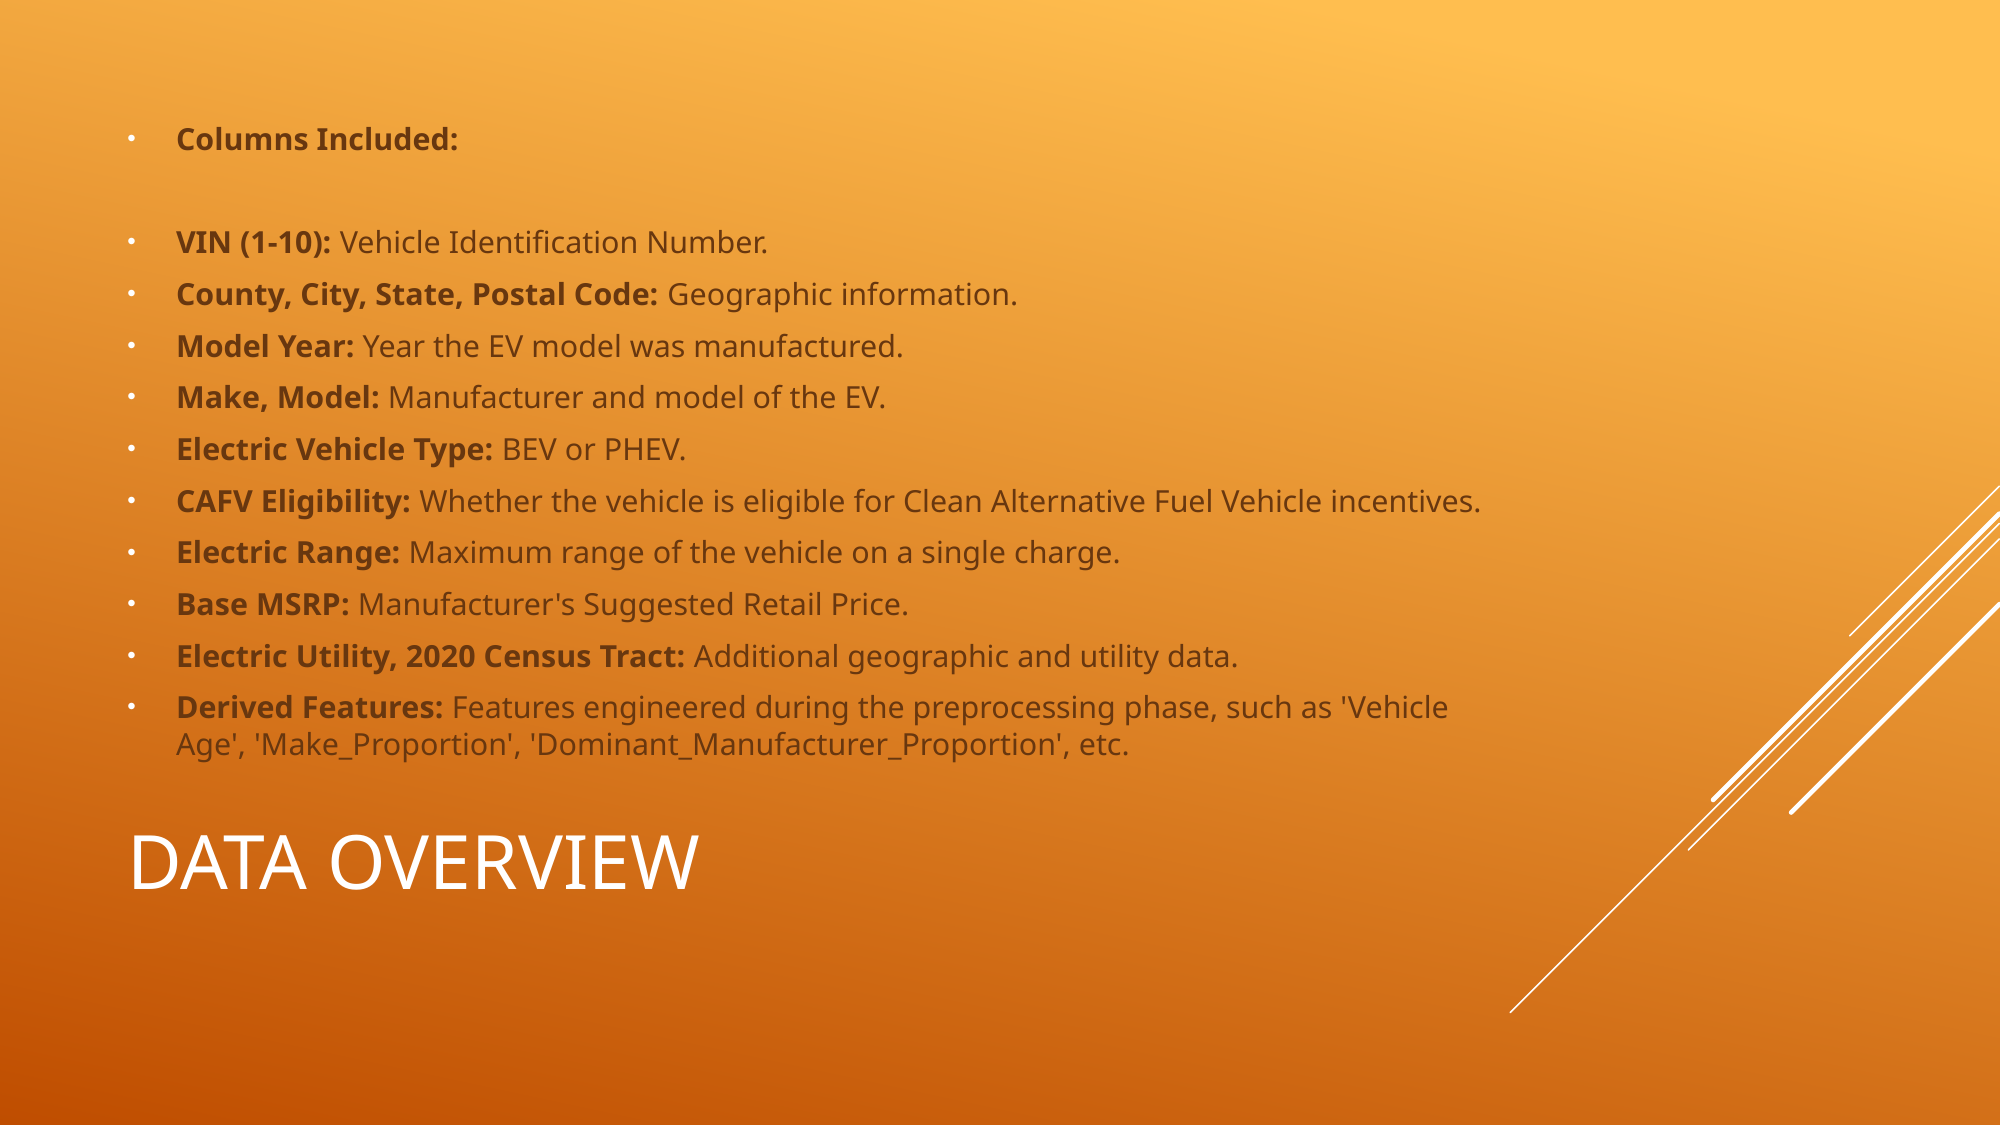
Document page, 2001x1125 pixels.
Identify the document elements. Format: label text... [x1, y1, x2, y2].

title Data Overview [112, 803, 1513, 984]
list Columns Included: VIN (1-10): Vehicle Identification Number. County, City, State, Postal Code: Geographic information. Model Year: Year the EV model was manufactured. Make, Model: Manufacturer and model of the EV. Electric Vehicle Type: BEV or PHEV. CAFV Eligibility: Whether the vehicle is eligible for Clean Alternative Fuel Vehicle incentives. Electric Range: Maximum range of the vehicle on a single charge. Base MSRP: Manufacturer's Suggested Retail Price. Electric Utility, 2020 Census Tract: Additional geographic and utility data. Derived Features: Features engineered during the preprocessing phase, such as 'Vehicle Age', 'Make_Proportion', 'Dominant_Manufacturer_Proportion', etc. [112, 112, 1513, 803]
